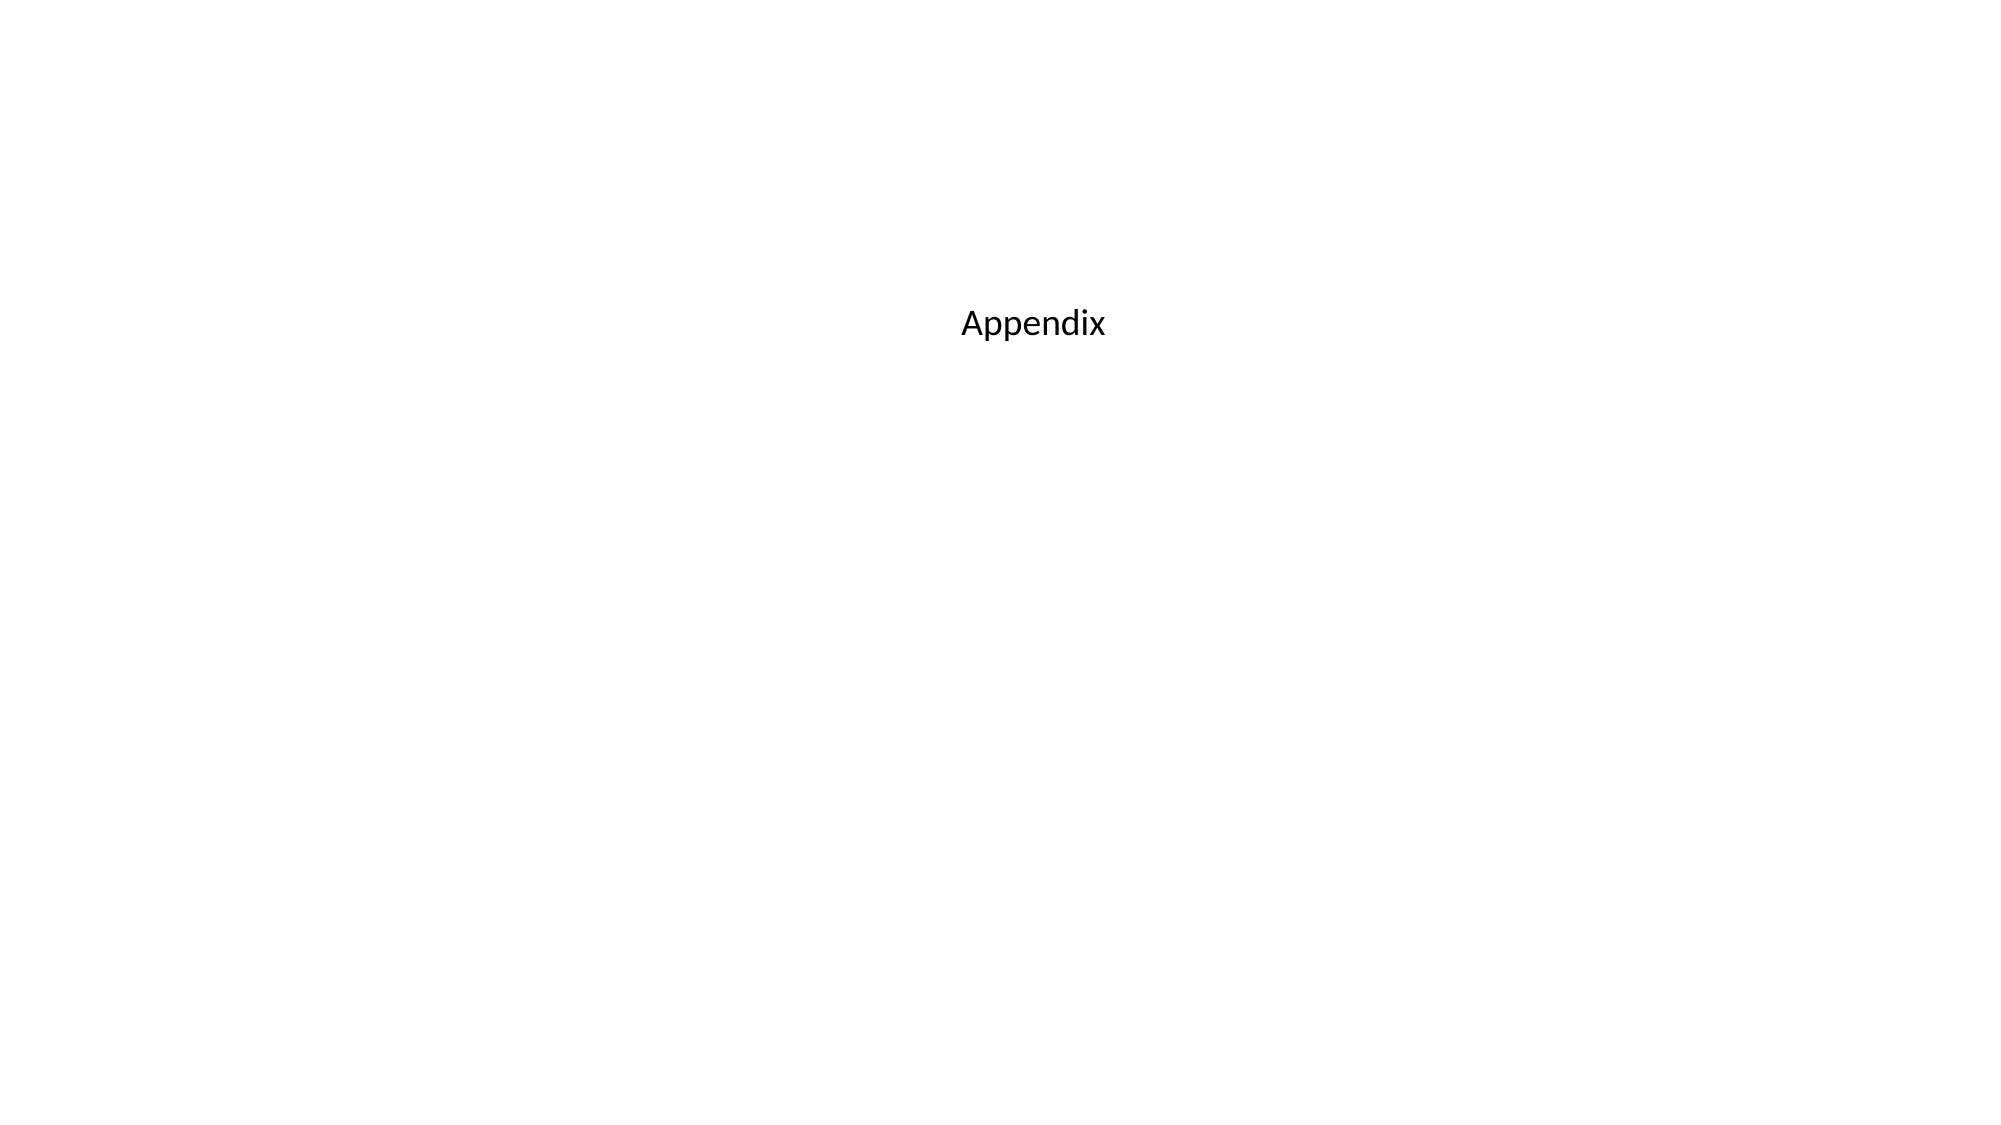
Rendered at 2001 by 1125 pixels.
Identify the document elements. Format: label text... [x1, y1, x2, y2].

text_box Appendix [466, 290, 1602, 351]
